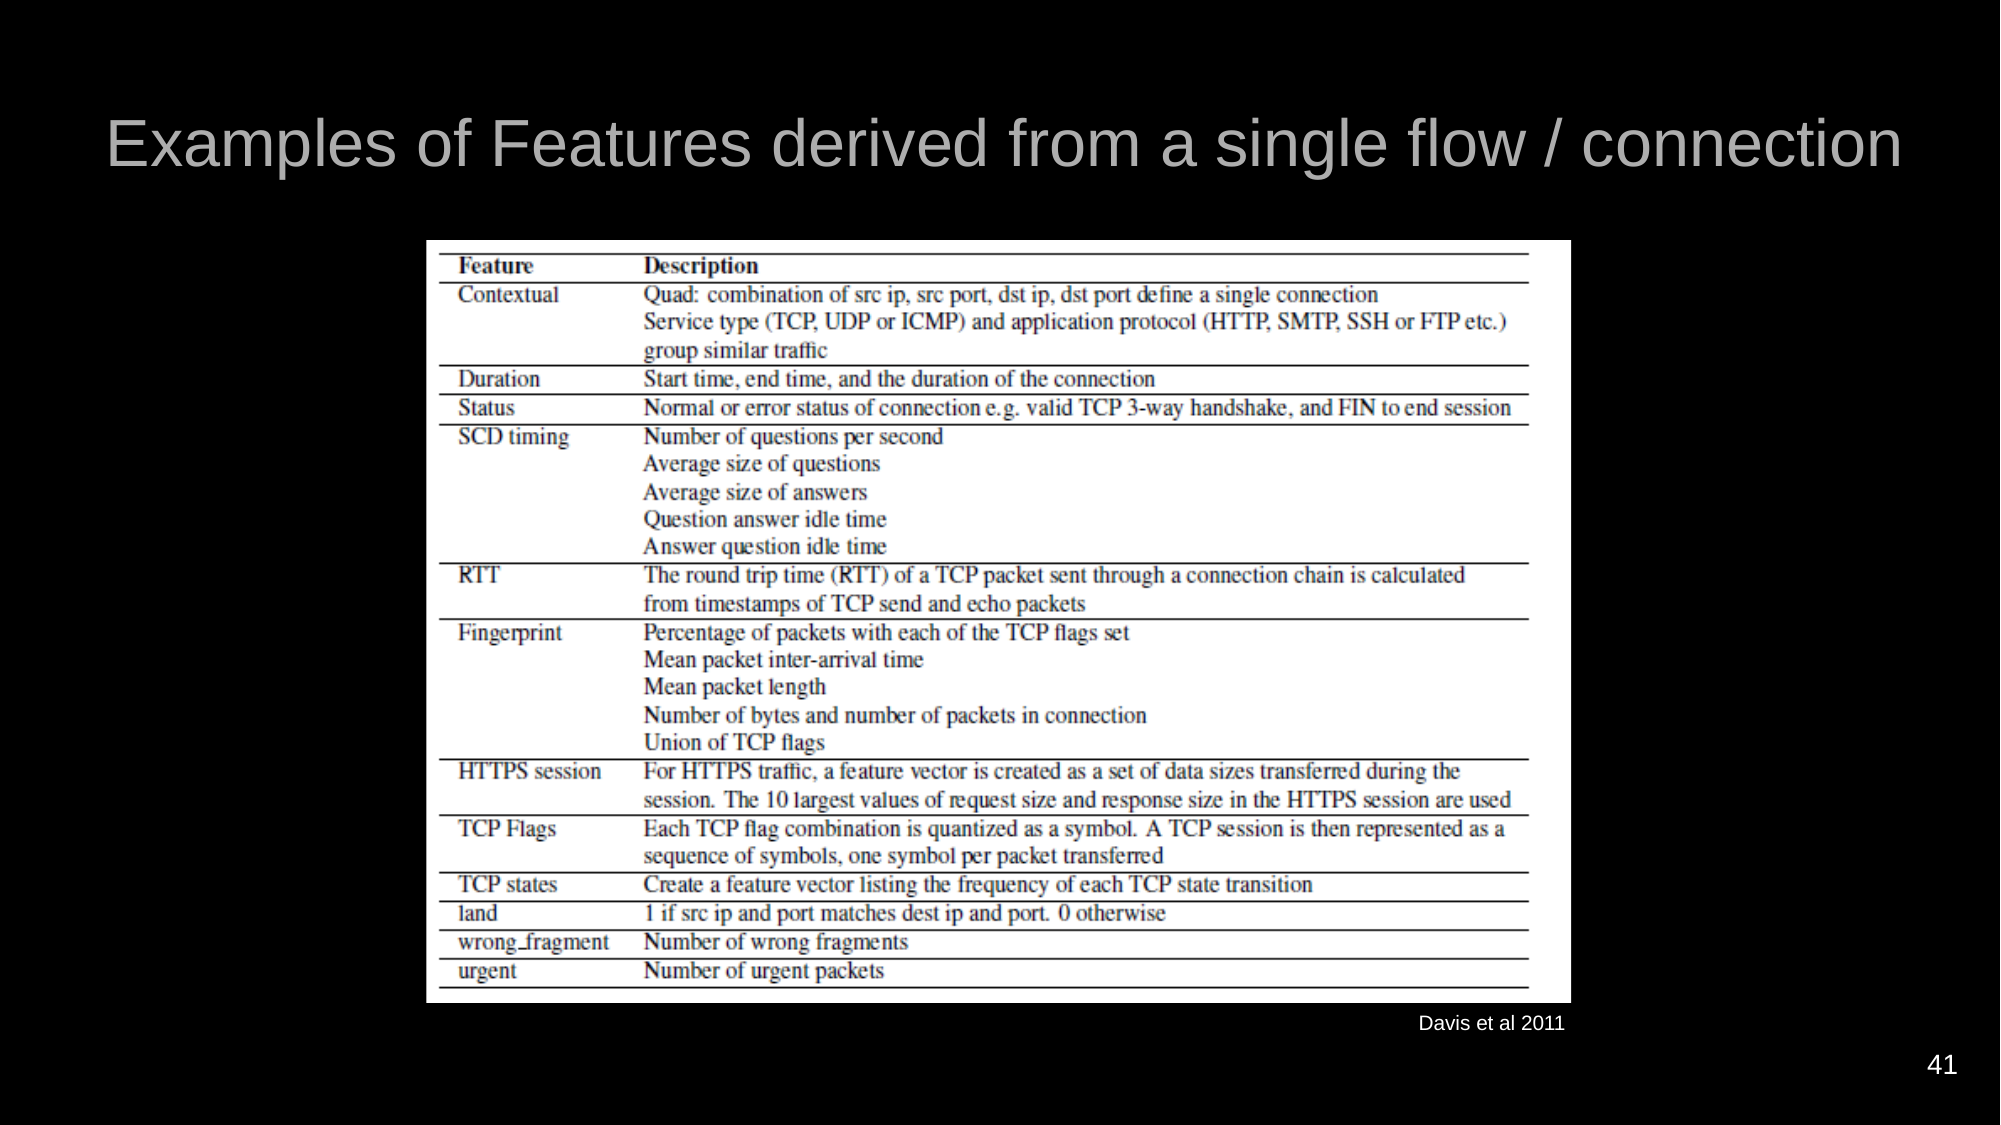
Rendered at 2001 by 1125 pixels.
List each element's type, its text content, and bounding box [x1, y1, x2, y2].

list Examples of Features derived from a single flow / connection [71, 72, 1921, 173]
slide_number 41 [1853, 1019, 1974, 1106]
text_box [426, 240, 1647, 1043]
